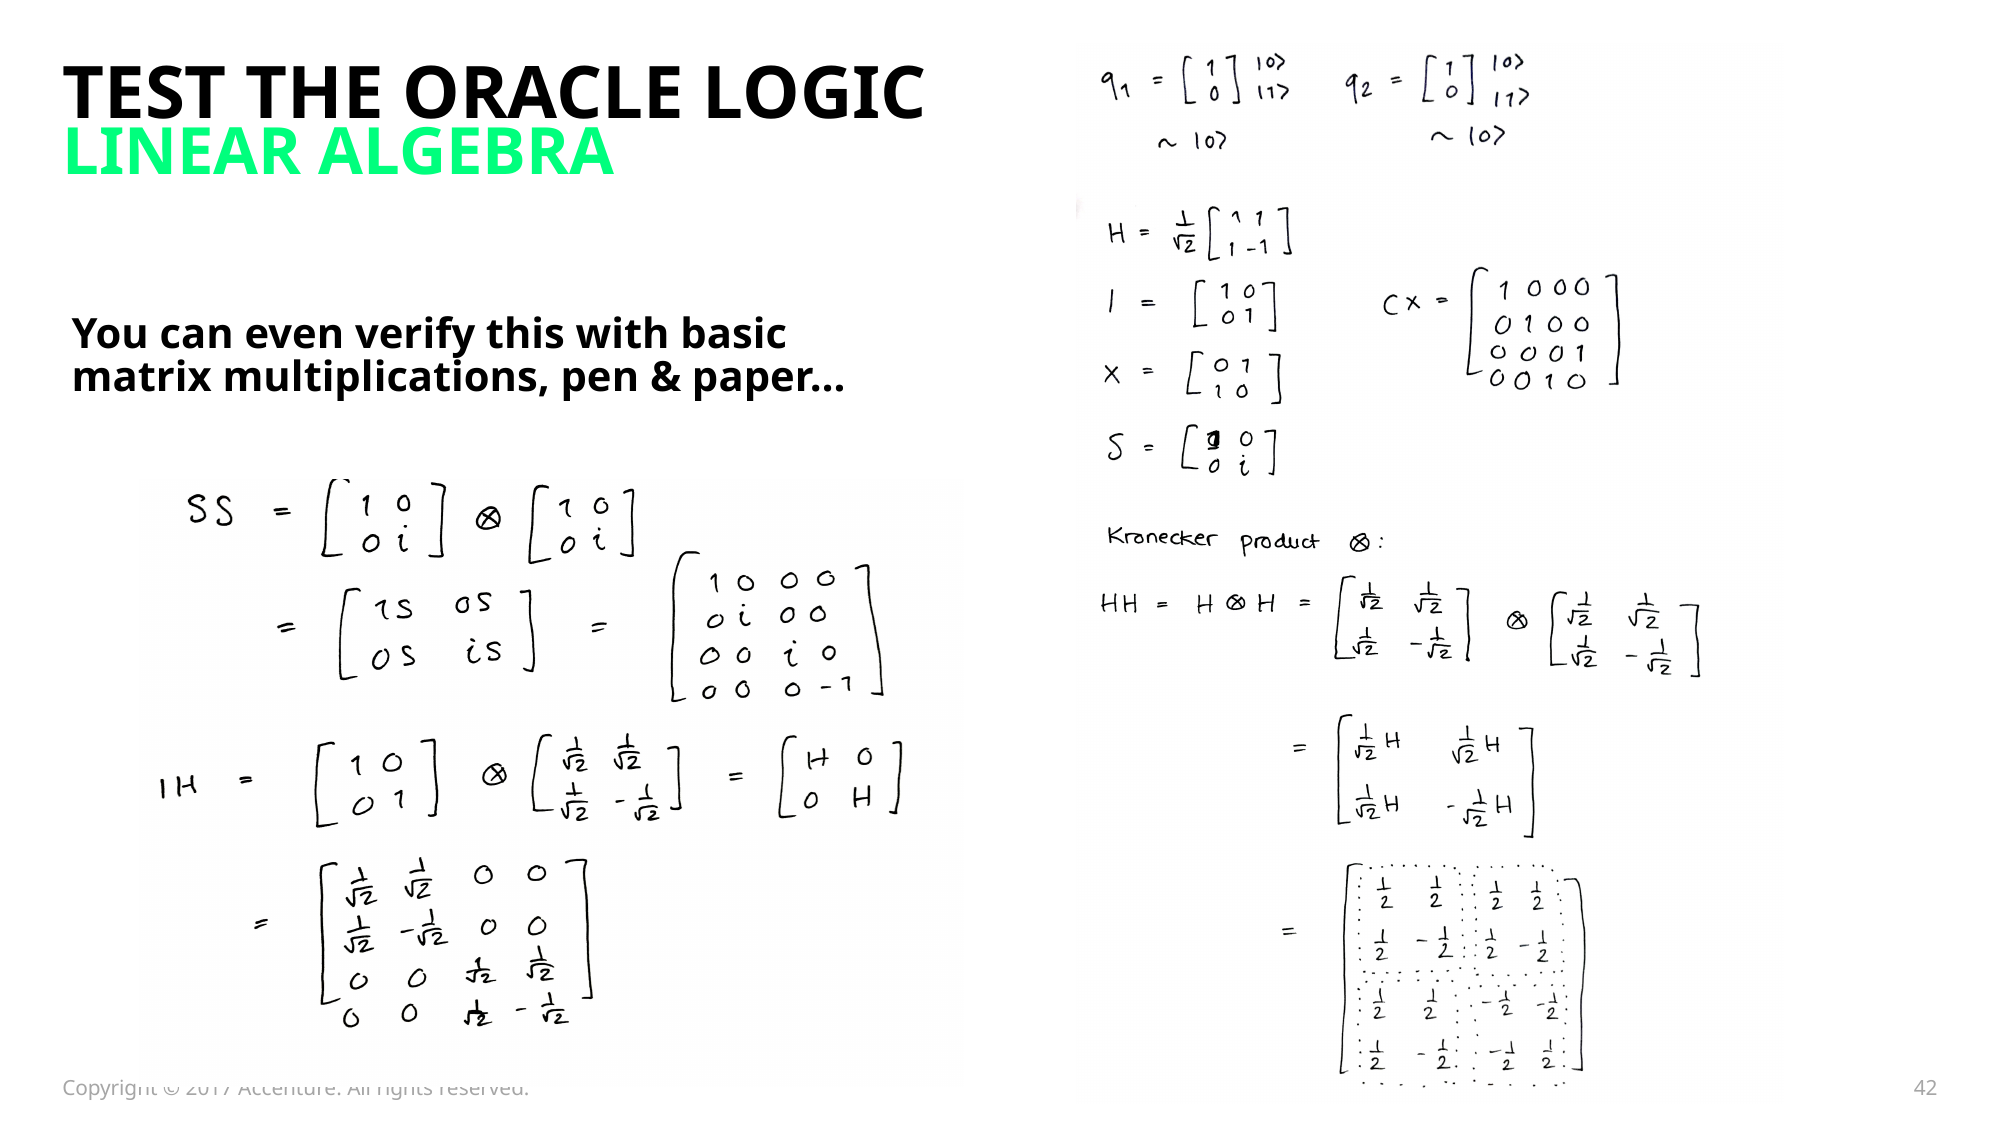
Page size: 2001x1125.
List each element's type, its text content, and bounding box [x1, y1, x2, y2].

footer Copyright © 2017 Accenture. All rights reserved. [62, 1069, 1000, 1104]
picture [139, 479, 964, 1087]
slide_number 42 [1887, 1069, 1938, 1104]
list You can even verify this with basic matrix multiplications, pen & paper… [62, 299, 930, 1070]
title TEST The Oracle LOGIC LINEAR ALGEBRA [62, 62, 1000, 225]
picture [1076, 43, 1784, 1104]
